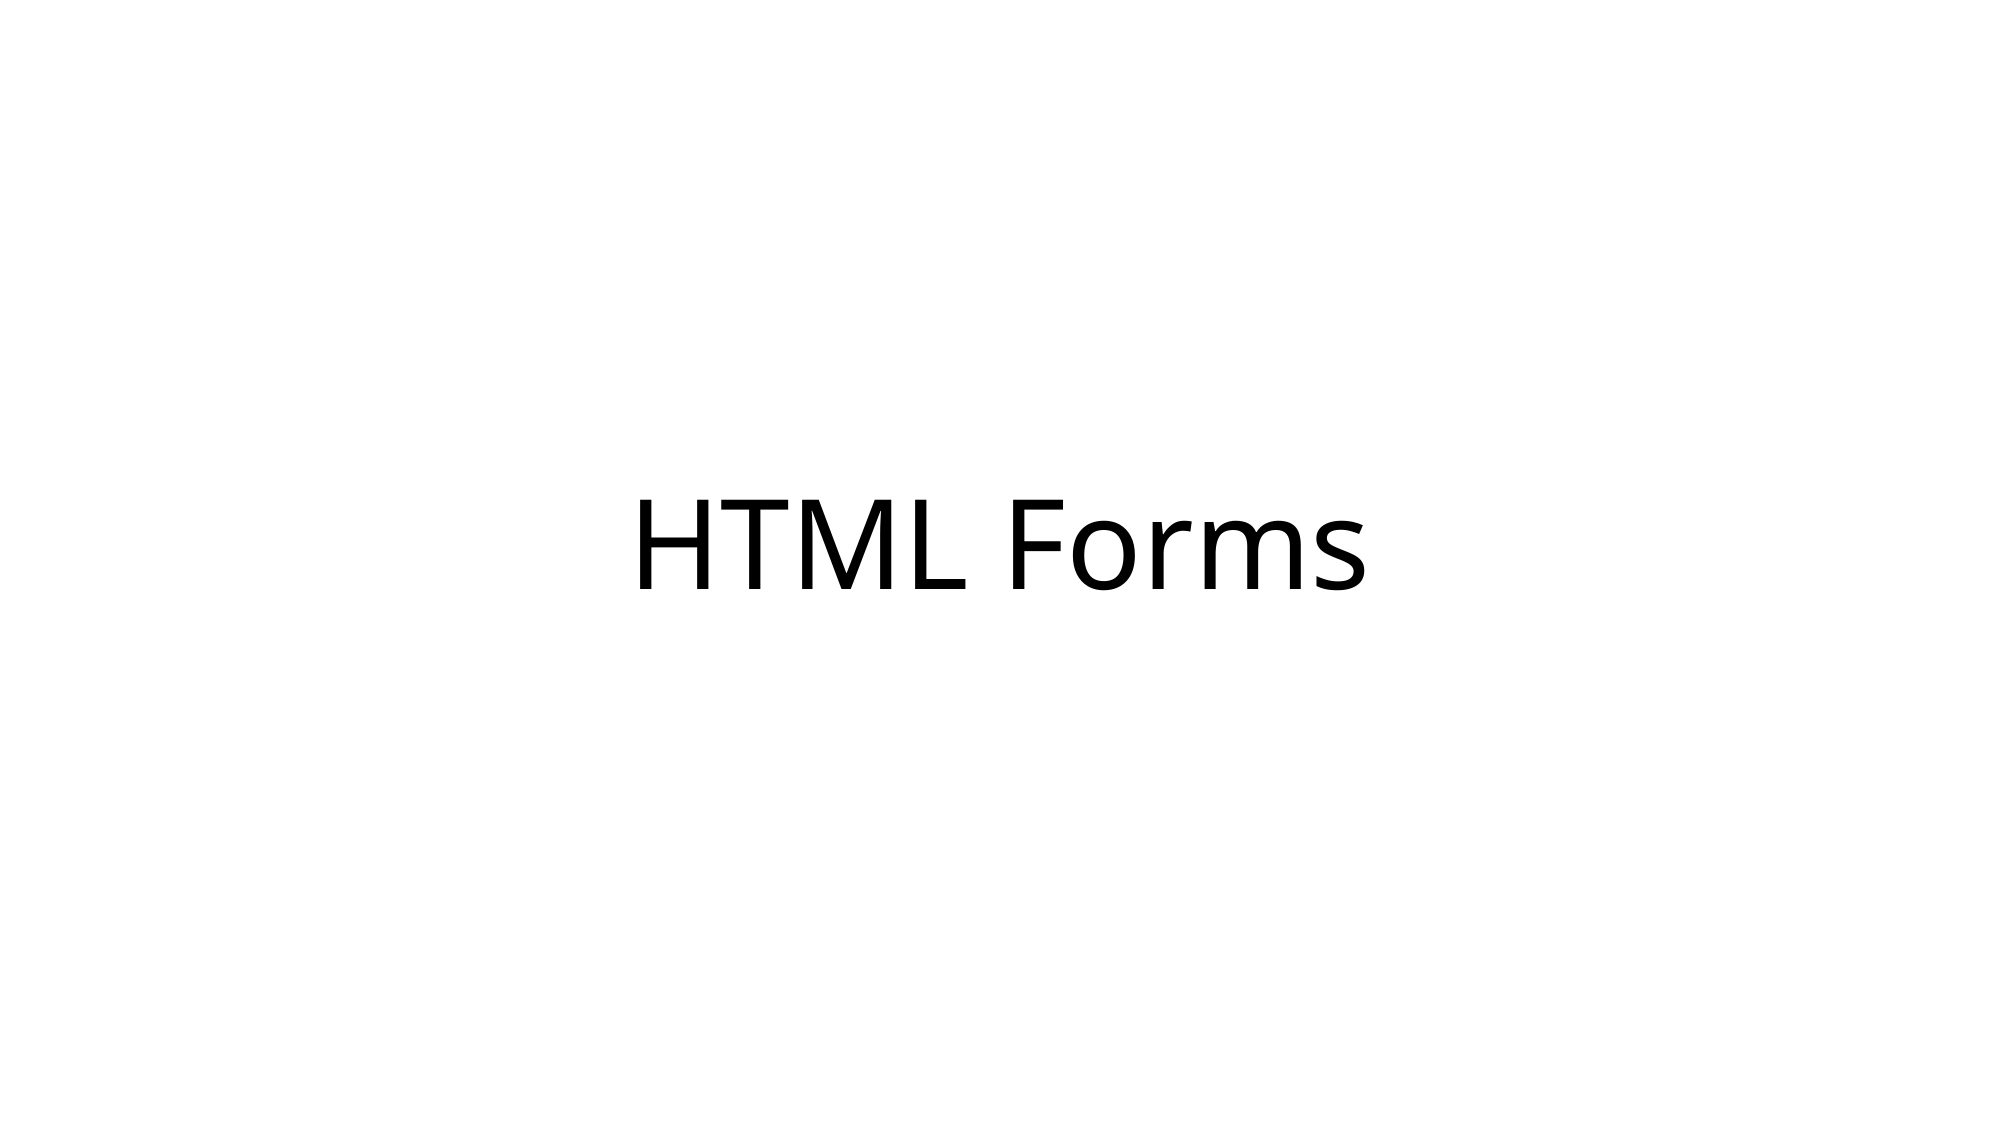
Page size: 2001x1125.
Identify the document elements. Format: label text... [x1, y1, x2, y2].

title HTML Forms [249, 232, 1750, 625]
